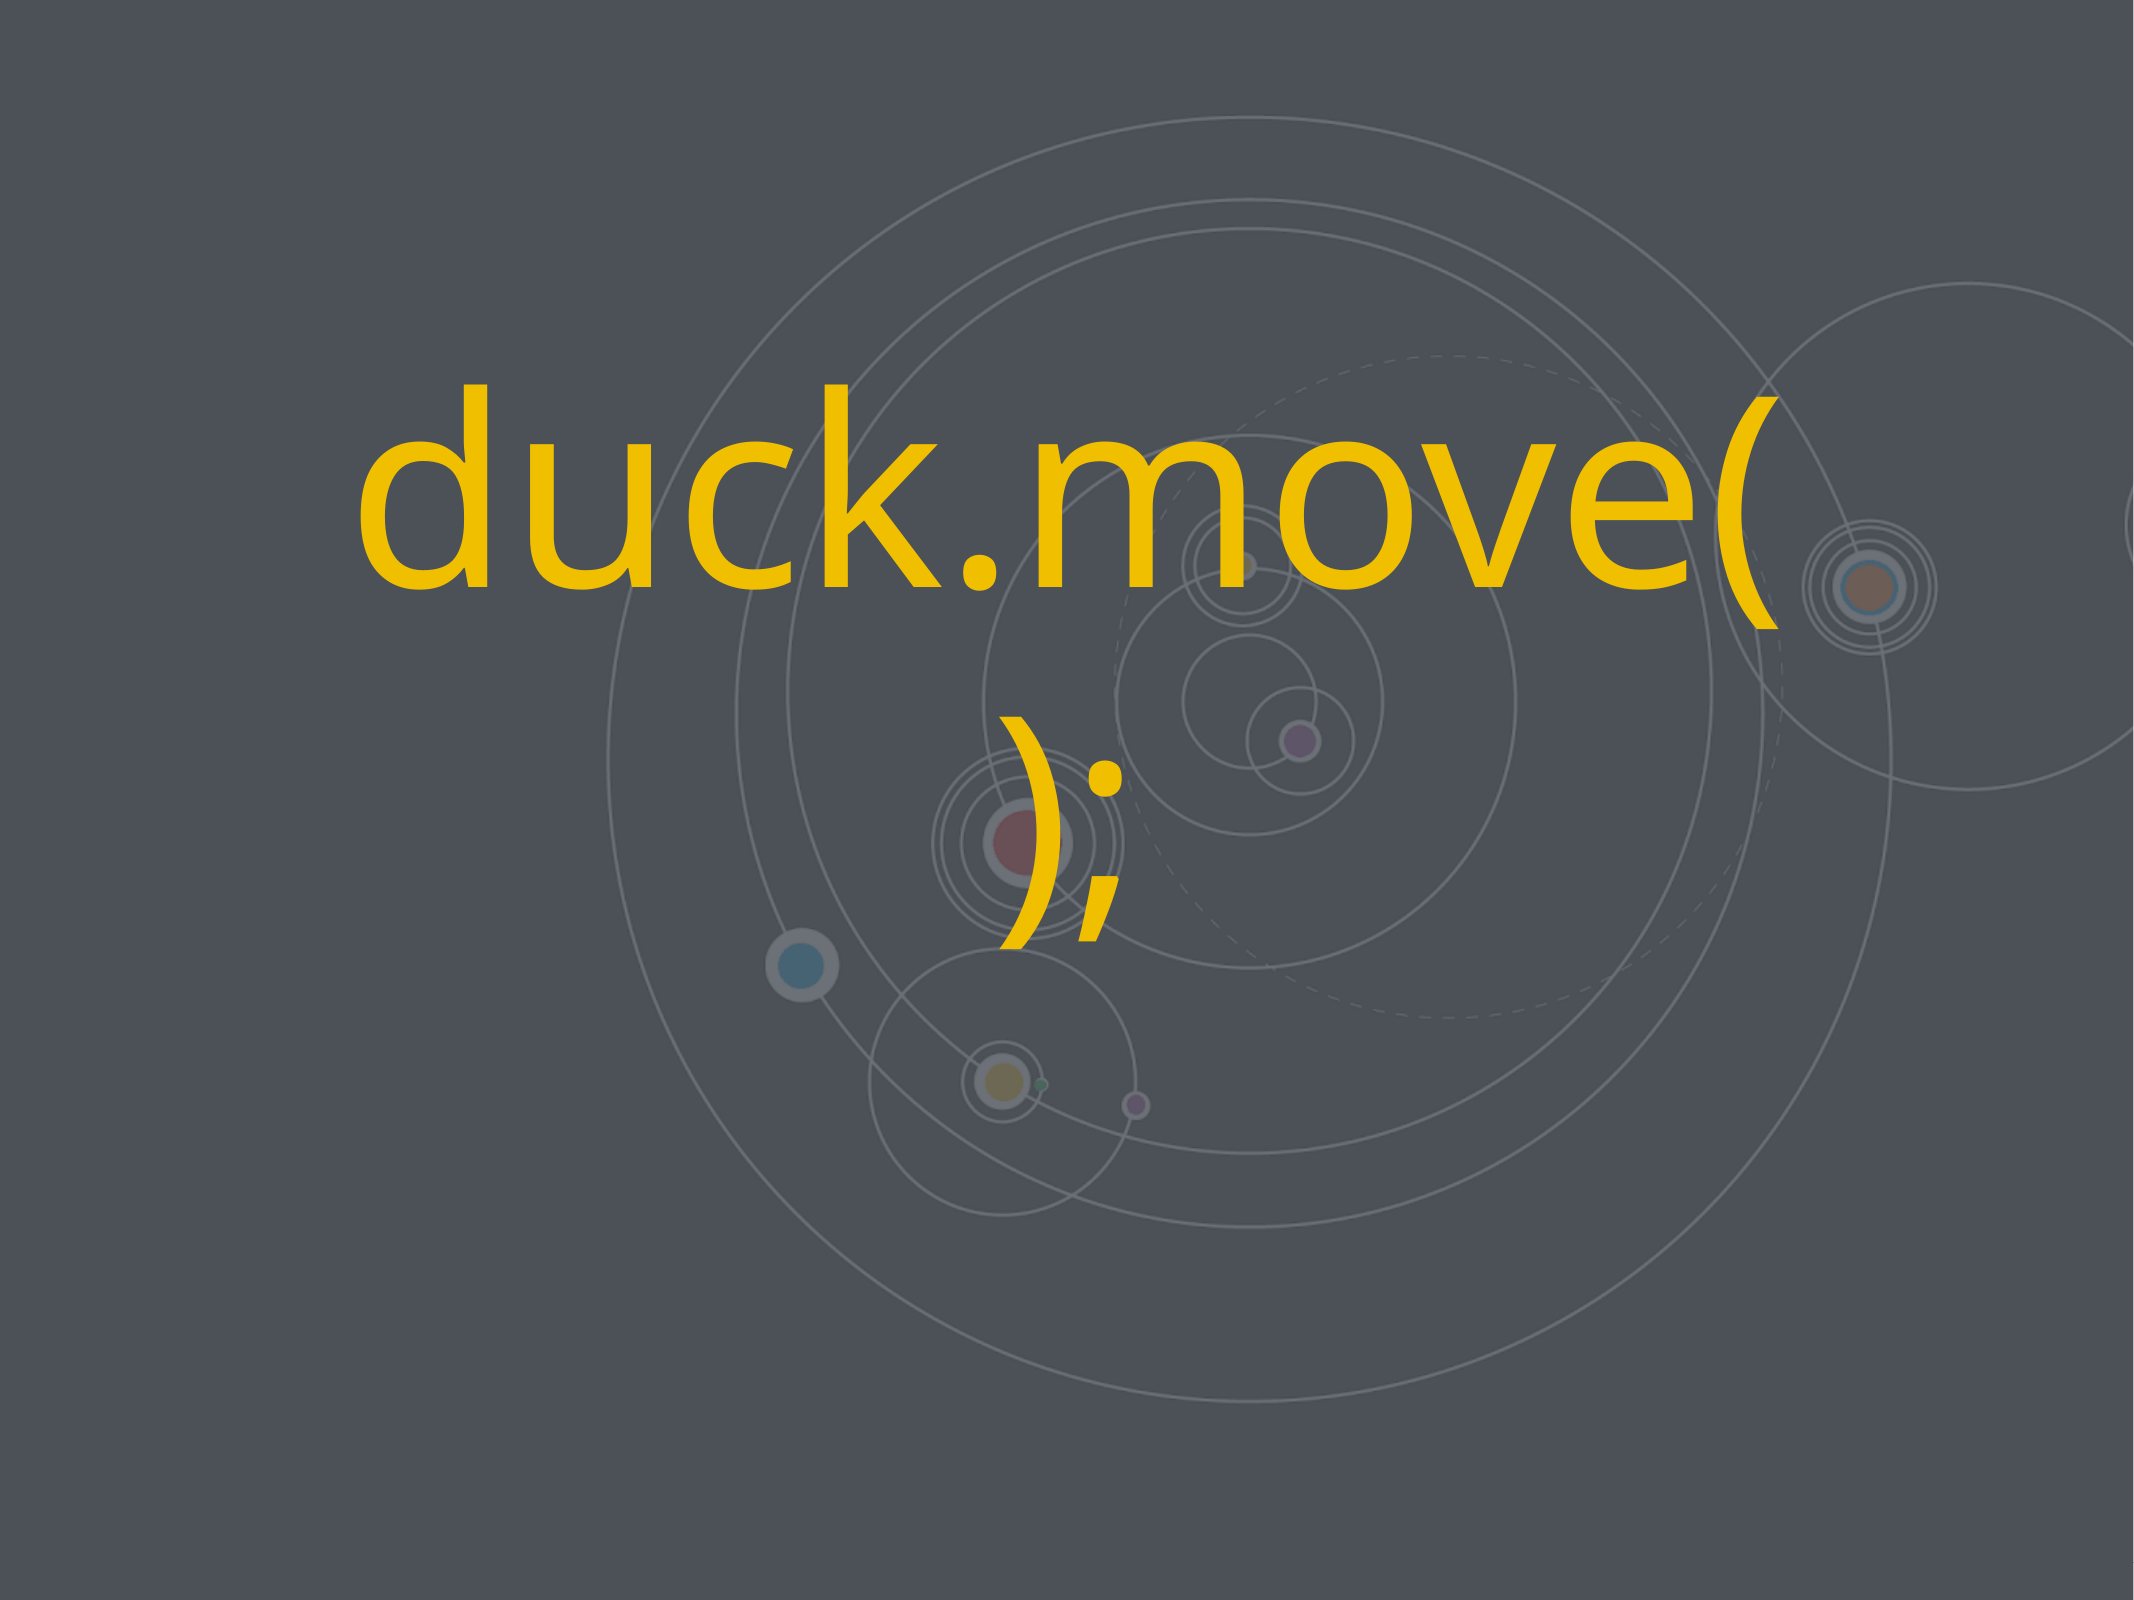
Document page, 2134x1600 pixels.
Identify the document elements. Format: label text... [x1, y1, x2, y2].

title duck.move(); [306, 570, 1827, 962]
picture [0, 0, 2134, 1600]
